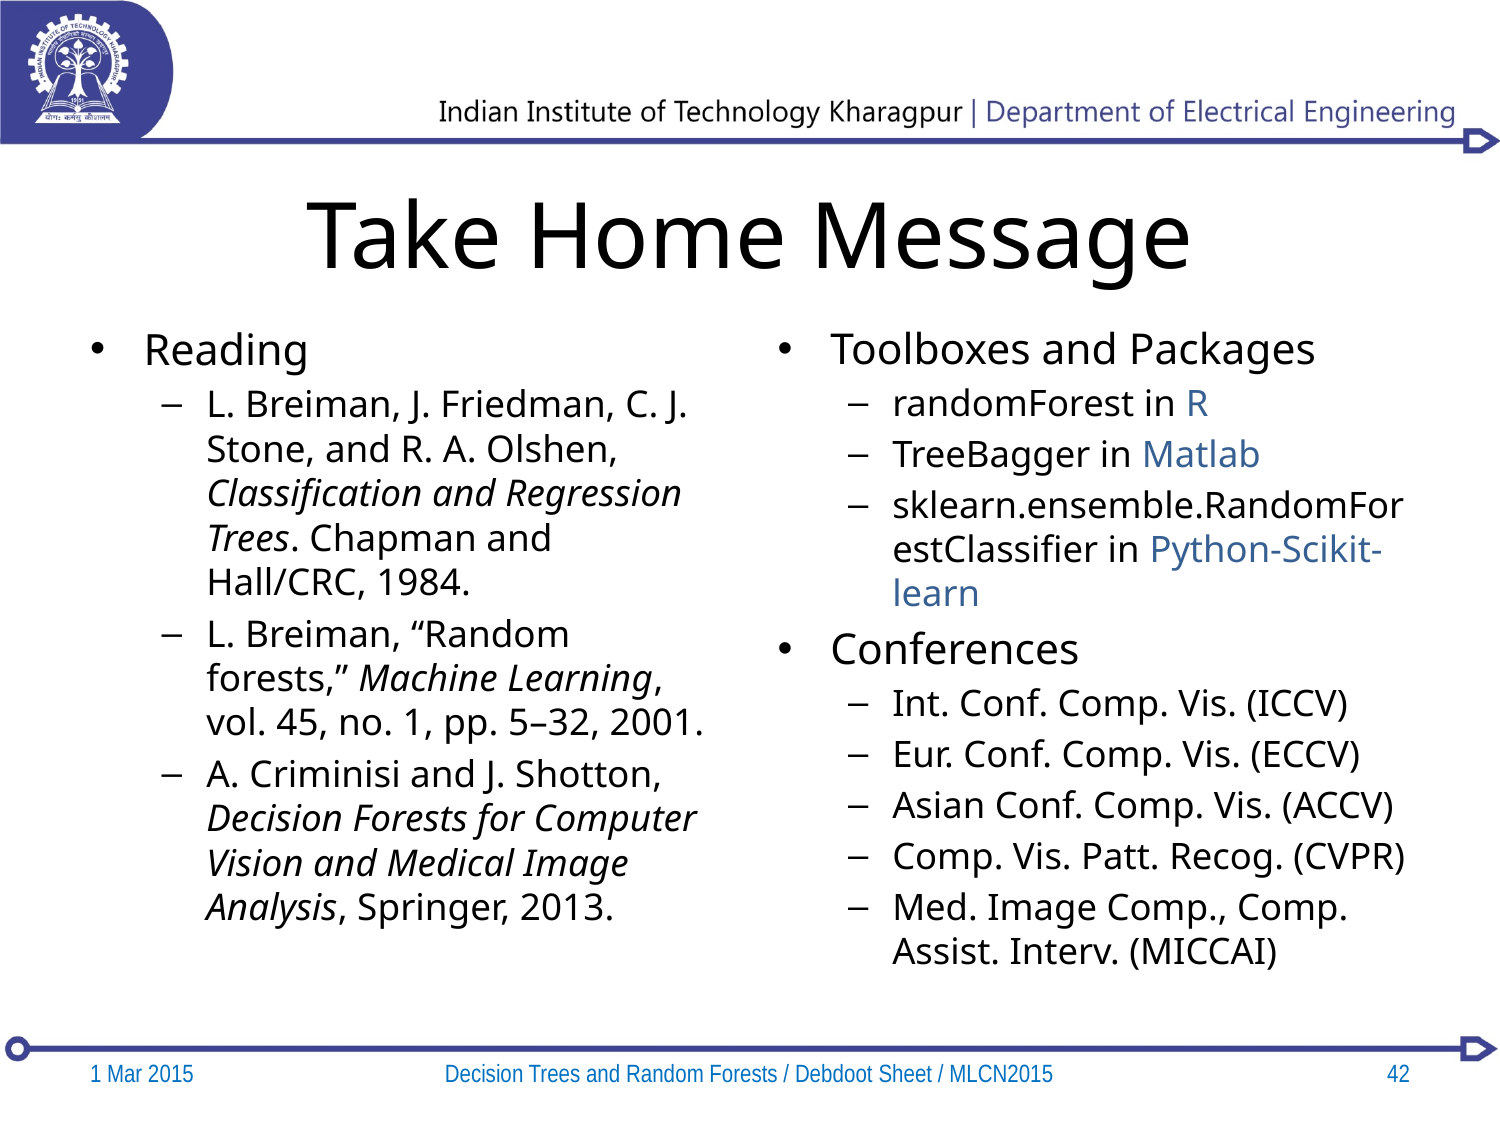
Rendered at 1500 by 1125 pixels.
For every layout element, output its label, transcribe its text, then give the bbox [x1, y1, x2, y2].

title Take Home Message [75, 149, 1425, 315]
picture [0, 0, 1500, 1125]
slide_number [75, 1042, 407, 1103]
footer Decision Trees and Random Forests / Debdoot Sheet / MLCN2015 [407, 1042, 1093, 1103]
list Toolboxes and Packages randomForest in R TreeBagger in Matlab sklearn.ensemble.RandomForestClassifier in Python-Scikit-learn Conferences Int. Conf. Comp. Vis. (ICCV) Eur. Conf. Comp. Vis. (ECCV) Asian Conf. Comp. Vis. (ACCV) Comp. Vis. Patt. Recog. (CVPR) Med. Image Comp., Comp. Assist. Interv. (MICCAI) [762, 314, 1425, 1005]
slide_number 42 [1093, 1042, 1425, 1103]
list Reading L. Breiman, J. Friedman, C. J. Stone, and R. A. Olshen, Classification and Regression Trees. Chapman and Hall/CRC, 1984. L. Breiman, “Random forests,” Machine Learning, vol. 45, no. 1, pp. 5–32, 2001. A. Criminisi and J. Shotton, Decision Forests for Computer Vision and Medical Image Analysis, Springer, 2013. [75, 314, 738, 1005]
